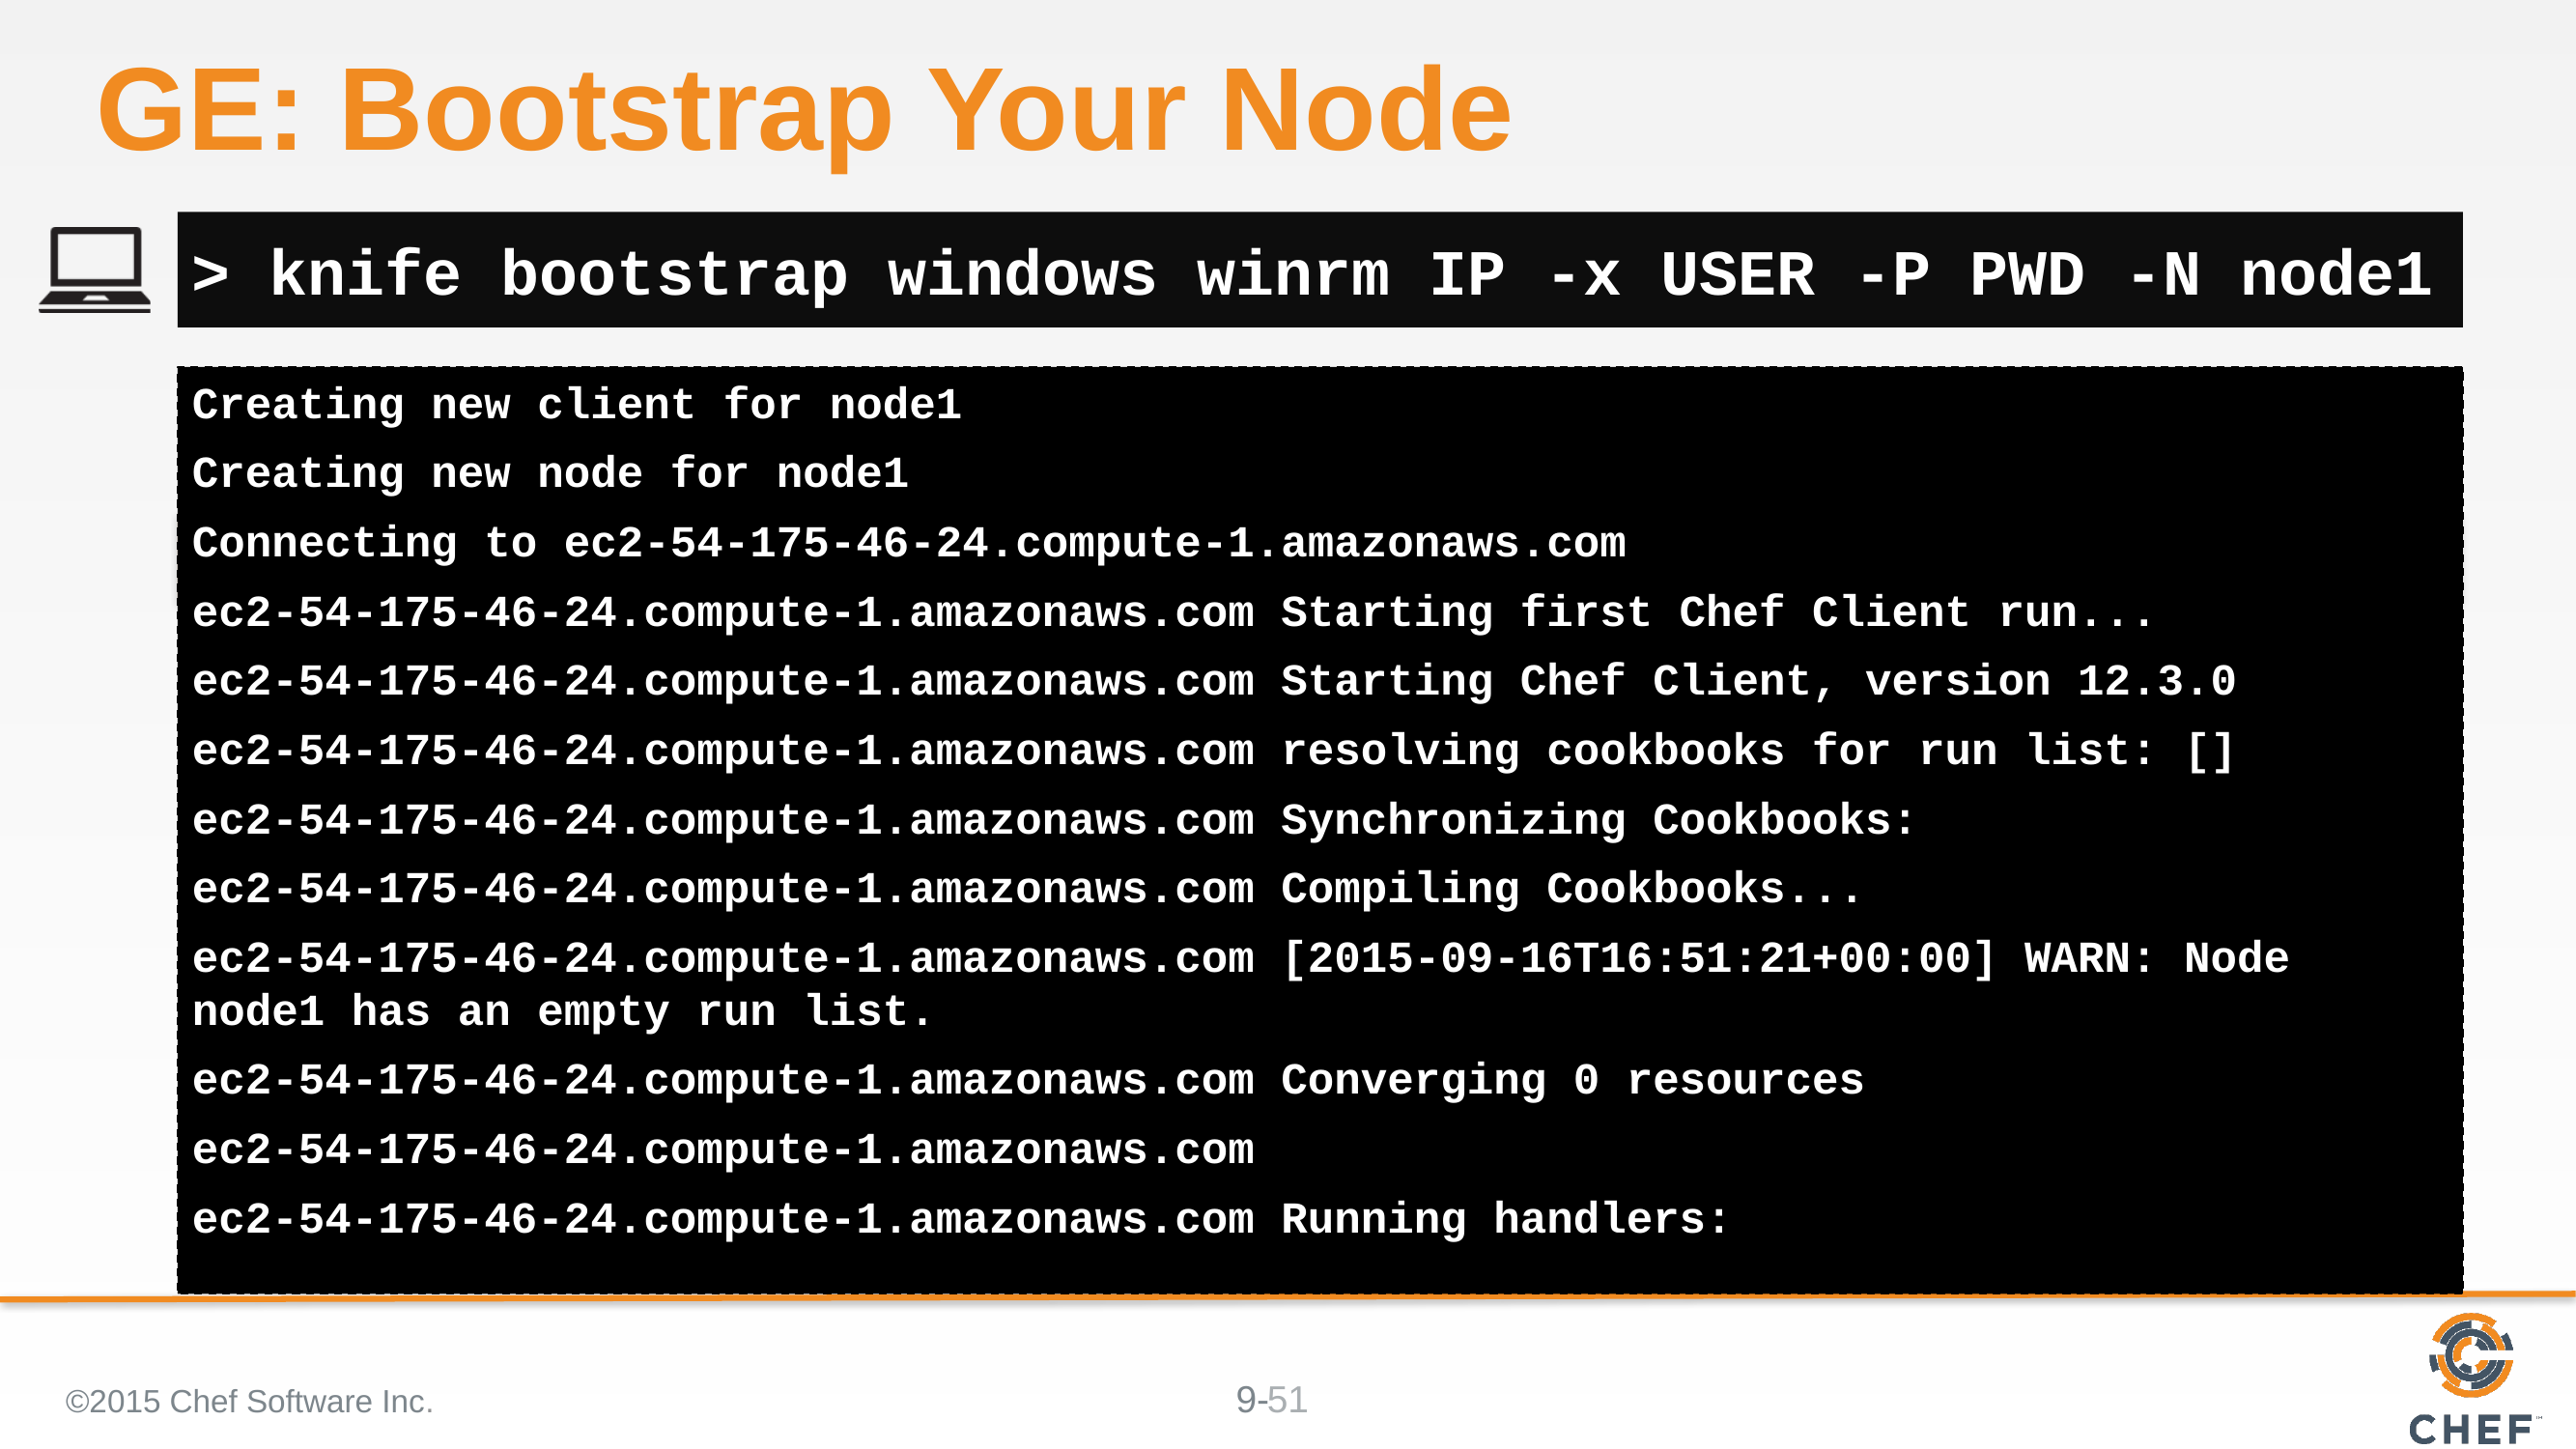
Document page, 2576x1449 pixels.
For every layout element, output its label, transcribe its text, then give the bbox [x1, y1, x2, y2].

list > knife bootstrap windows winrm IP -x USER -P PWD -N node1 [177, 212, 2463, 327]
slide_number 51 [998, 1359, 1578, 1437]
footer ©2015 Chef Software Inc. [51, 1359, 952, 1440]
title GE: Bootstrap Your Node [96, 48, 2463, 180]
picture [2399, 1297, 2550, 1449]
list Creating new client for node1 Creating new node for node1 Connecting to ec2-54-175-46-24.compute-1.amazonaws.com ec2-54-175-46-24.compute-1.amazonaws.com Starting first Chef Client run... ec2-54-175-46-24.compute-1.amazonaws.com Starting Chef Client, version 12.3.0 ec2-54-175-46-24.compute-1.amazonaws.com resolving cookbooks for run list: [] ec2-54-175-46-24.compute-1.amazonaws.com Synchronizing Cookbooks: ec2-54-175-46-24.compute-1.amazonaws.com Compiling Cookbooks... ec2-54-175-46-24.compute-1.amazonaws.com [2015-09-16T16:51:21+00:00] WARN: Node node1 has an empty run list. ec2-54-175-46-24.compute-1.amazonaws.com Converging 0 resources ec2-54-175-46-24.compute-1.amazonaws.com ec2-54-175-46-24.compute-1.amazonaws.com Running handlers: [177, 366, 2464, 1294]
